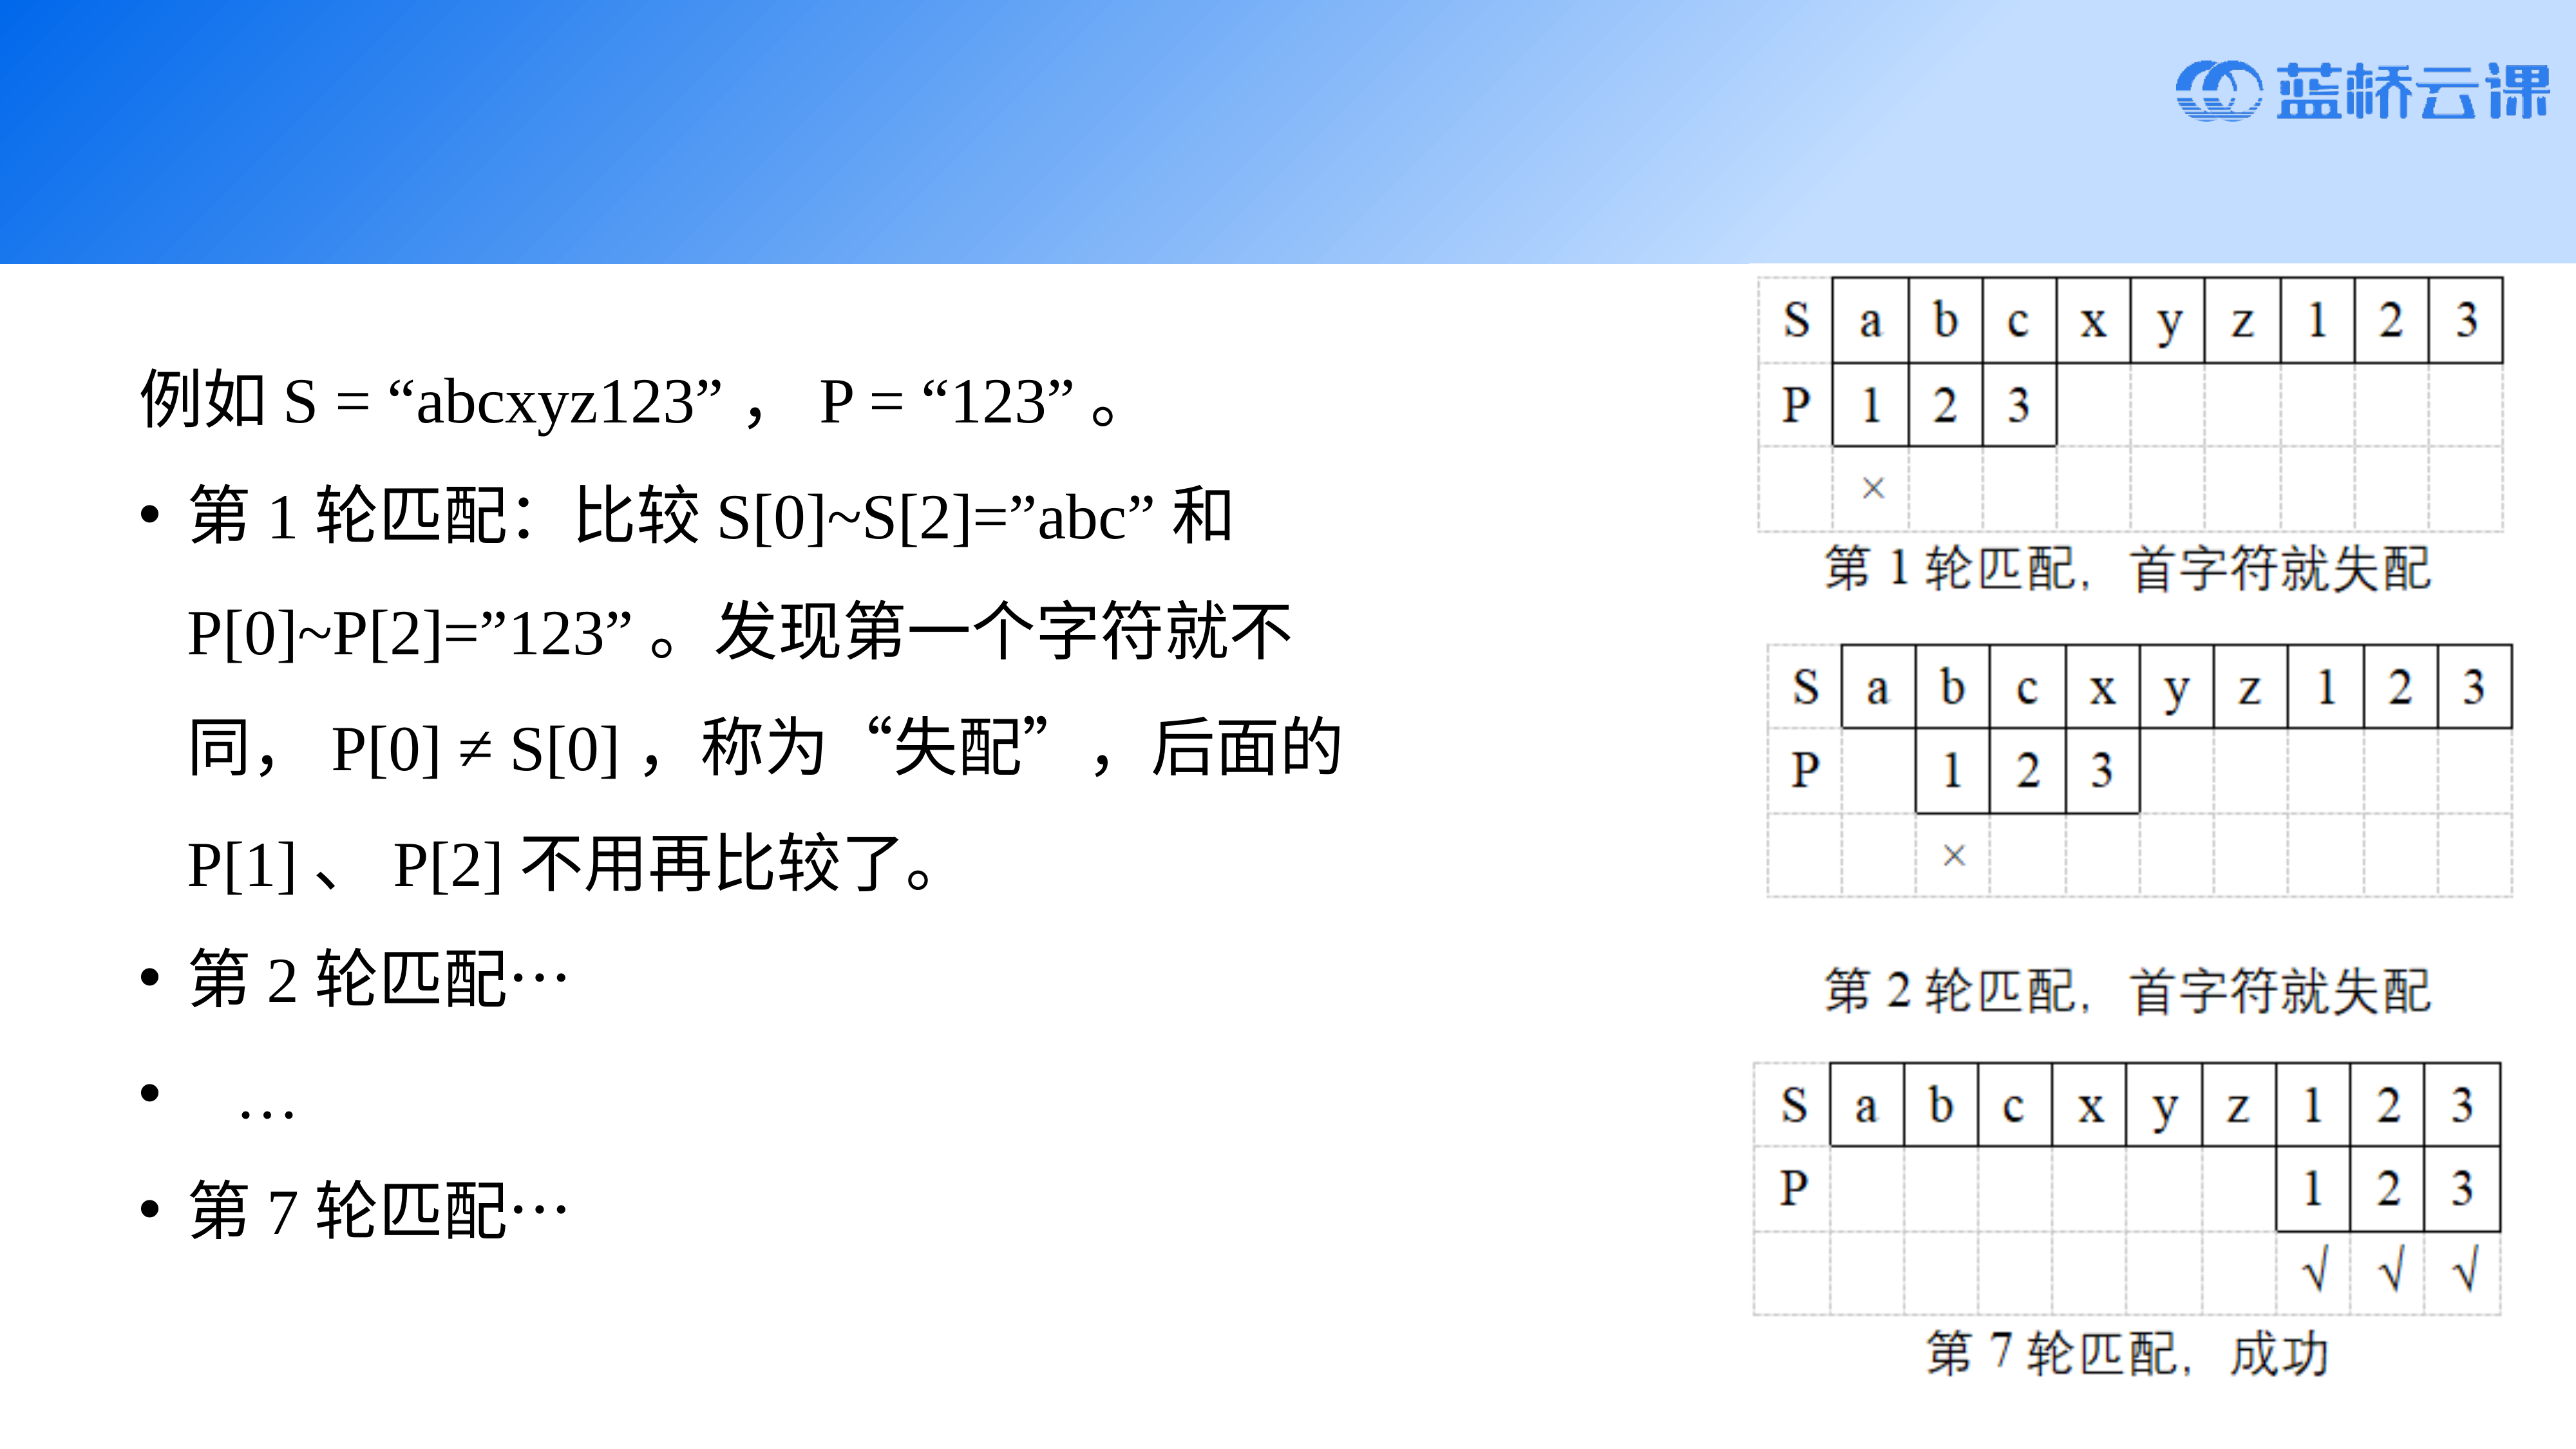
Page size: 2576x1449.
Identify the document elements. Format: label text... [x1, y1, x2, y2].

picture [1749, 263, 2523, 1388]
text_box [0, 0, 2576, 264]
text_box 例如S = “abcxyz123”，P = “123”。 第1轮匹配：比较S[0]~S[2]=”abc”和P[0]~P[2]=”123”。发现第一个字符就不同，P[0] ≠ S[0]，称为“失配”，后面的P[1]、P[2]不用再比较了。 第2轮匹配… … 第7轮匹配… [129, 315, 1554, 1236]
